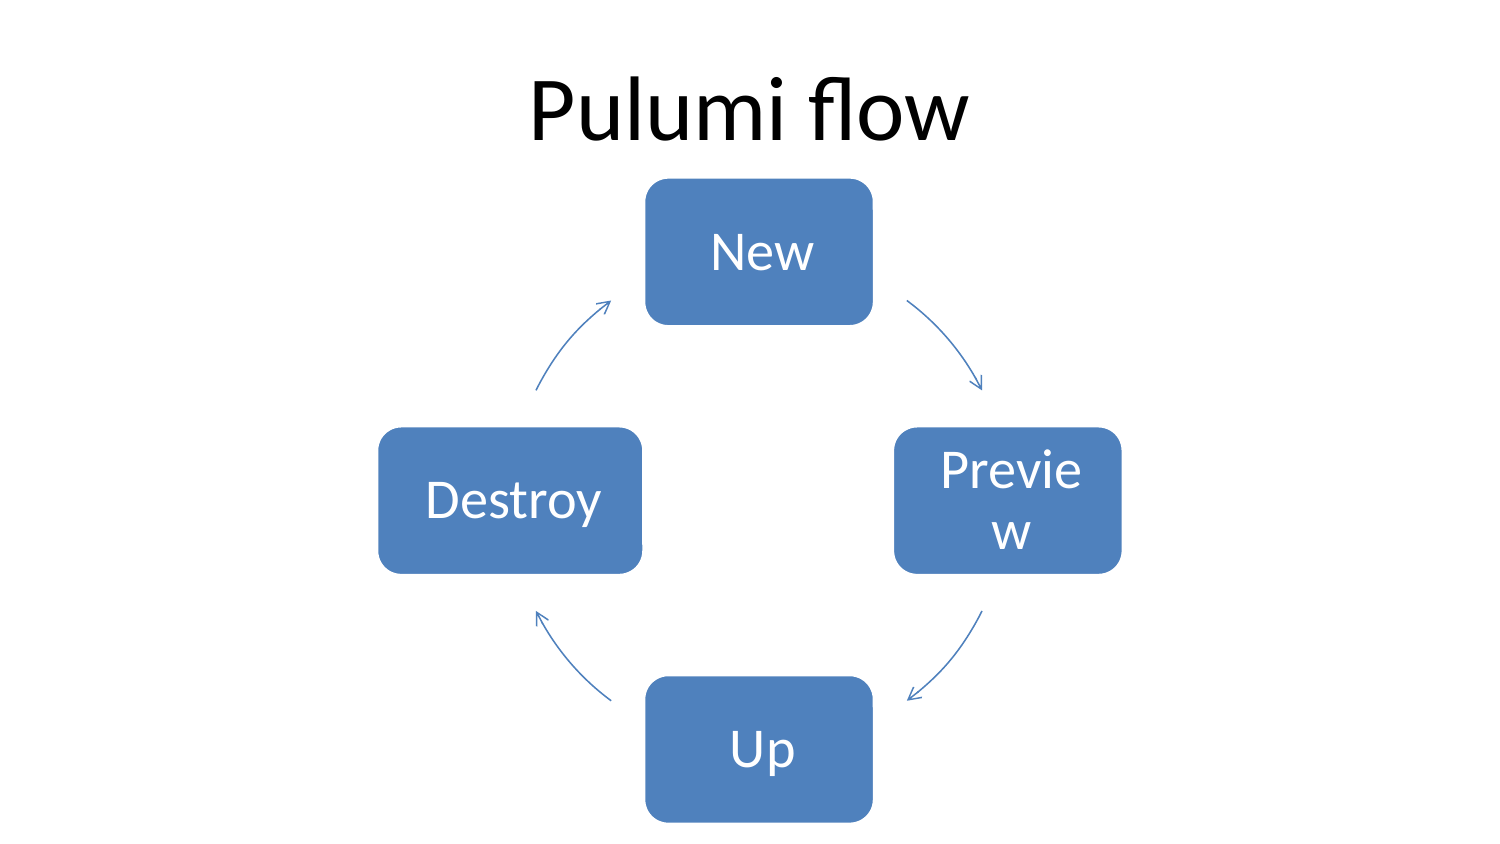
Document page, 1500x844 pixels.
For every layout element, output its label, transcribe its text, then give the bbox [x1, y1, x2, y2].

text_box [71, 176, 1428, 826]
title Pulumi flow [75, 33, 1425, 174]
